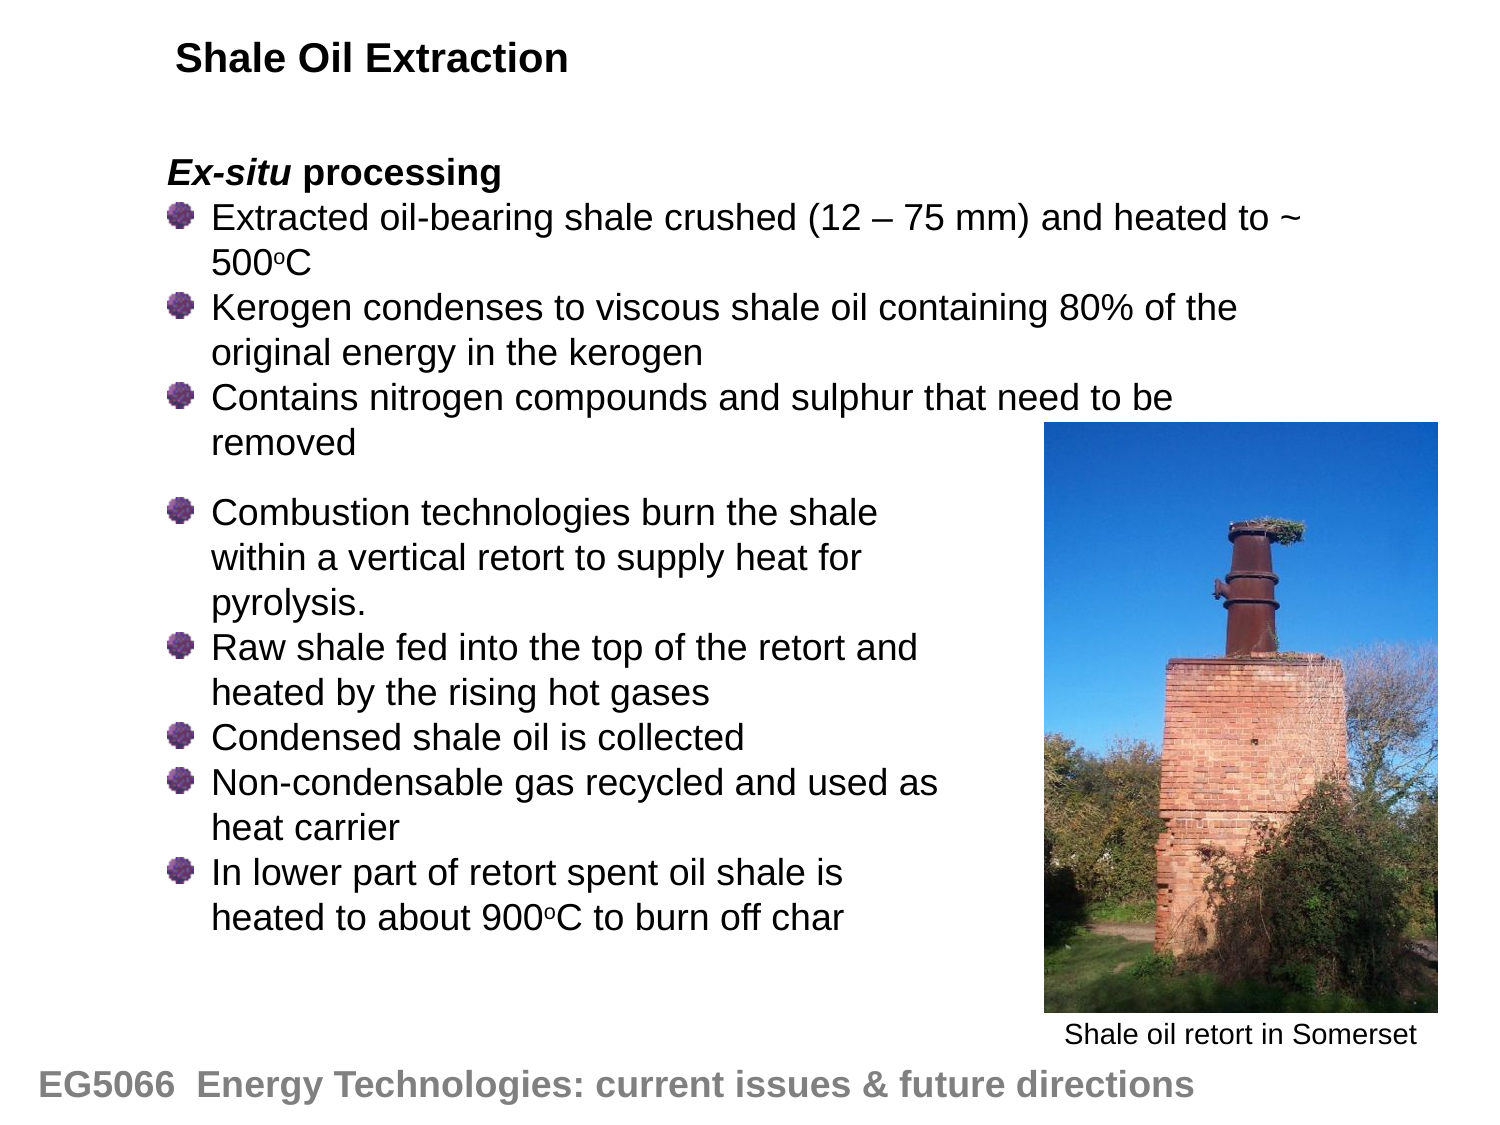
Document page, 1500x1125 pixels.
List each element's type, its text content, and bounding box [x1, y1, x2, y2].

picture [167, 767, 194, 794]
text_box Shale Oil Extraction [160, 23, 585, 89]
text_box Ex-situ processing Extracted oil-bearing shale crushed (12 – 75 mm) and heated to ~ 500oC Kerogen condenses to viscous shale oil containing 80% of the original energy in the kerogen Contains nitrogen compounds and sulphur that need to be removed [152, 140, 1336, 471]
picture [167, 632, 194, 659]
picture [1044, 421, 1438, 1013]
picture [167, 722, 194, 749]
picture [167, 292, 194, 319]
text_box Shale oil retort in Somerset [1049, 1021, 1433, 1058]
picture [167, 857, 194, 884]
text_box Combustion technologies burn the shale within a vertical retort to supply heat for pyrolysis. Raw shale fed into the top of the retort and heated by the rising hot gases Condensed shale oil is collected Non-condensable gas recycled and used as heat carrier In lower part of retort spent oil shale is heated to about 900oC to burn off char [152, 480, 973, 946]
picture [167, 497, 194, 524]
picture [167, 202, 194, 229]
picture [167, 382, 194, 409]
text_box EG5066 Energy Technologies: current issues & future directions [23, 1052, 1313, 1113]
